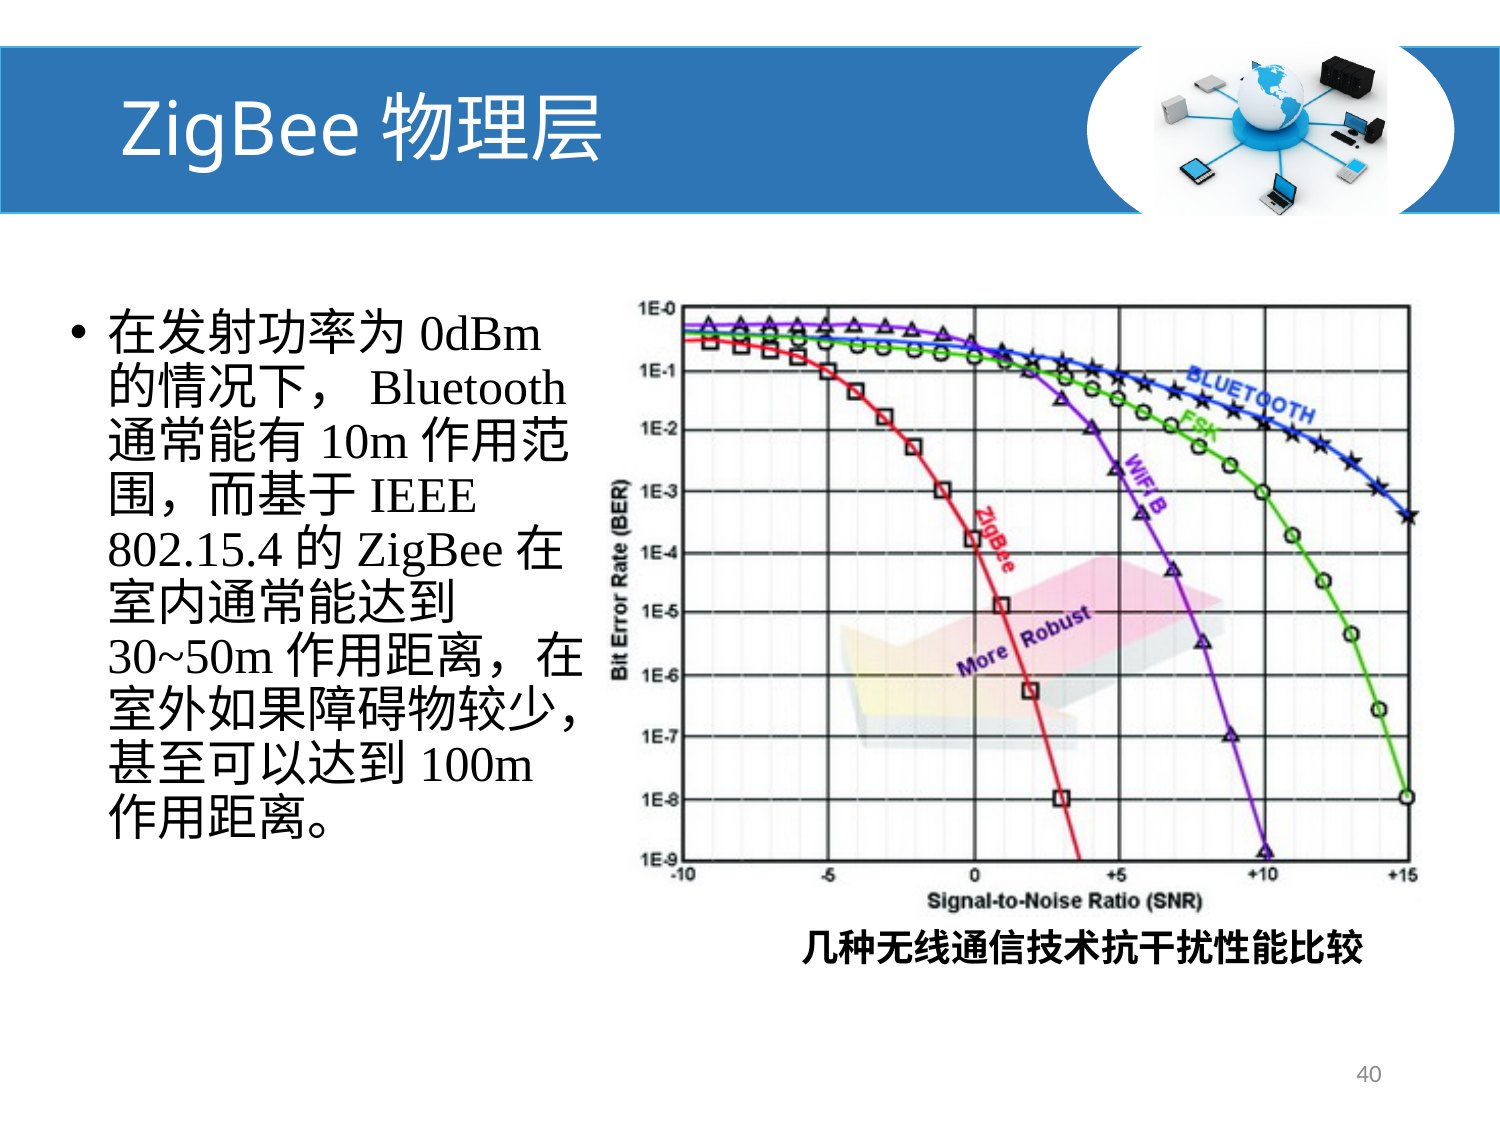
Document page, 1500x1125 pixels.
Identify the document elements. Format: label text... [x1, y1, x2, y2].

picture [1154, 46, 1388, 216]
title ZigBee物理层 [105, 50, 1060, 214]
slide_number 40 [1059, 1042, 1397, 1103]
picture [606, 299, 1422, 917]
list 在发射功率为0dBm的情况下，Bluetooth通常能有10m作用范围，而基于IEEE 802.15.4的ZigBee在室内通常能达到30~50m作用距离，在室外如果障碍物较少，甚至可以达到100m作用距离。 [55, 299, 606, 1014]
text_box 几种无线通信技术抗干扰性能比较 [786, 917, 1379, 977]
